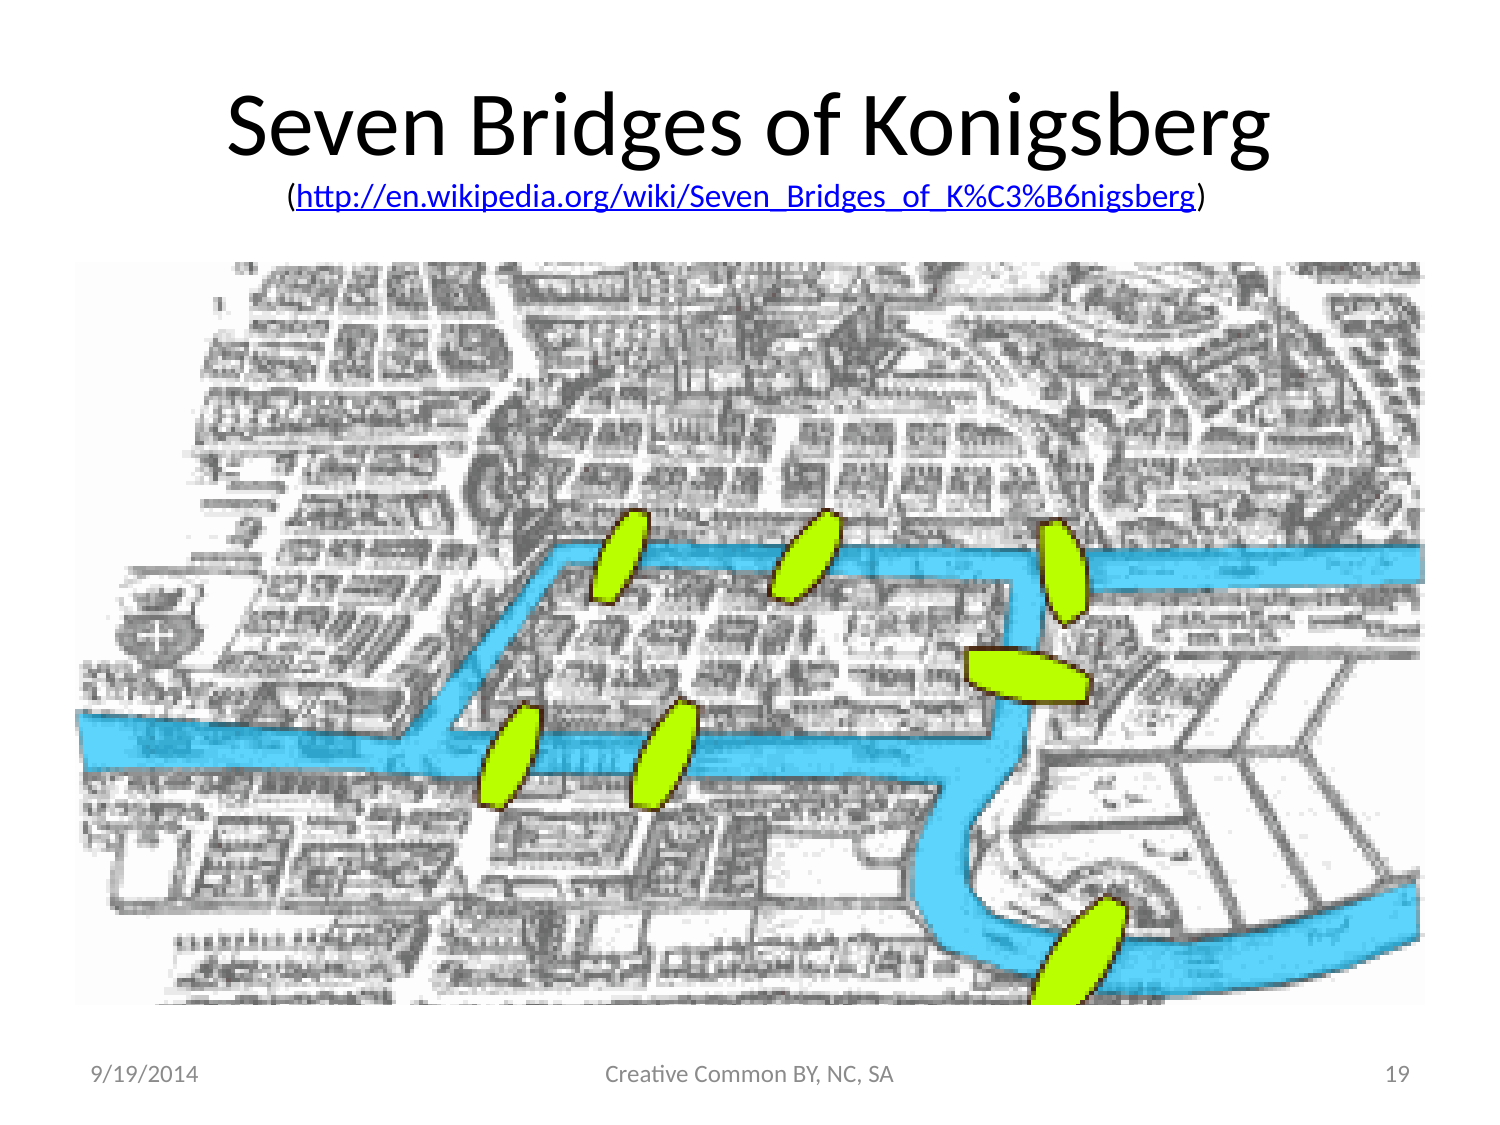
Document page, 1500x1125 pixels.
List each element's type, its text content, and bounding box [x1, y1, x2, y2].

slide_number 19 [1074, 1042, 1425, 1103]
footer Creative Common BY, NC, SA [512, 1042, 988, 1103]
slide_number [75, 1042, 425, 1103]
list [74, 262, 1426, 1006]
title Seven Bridges of Konigsberg (http://en.wikipedia.org/wiki/Seven_Bridges_of_K%C3%B6nigsberg) [75, 45, 1425, 233]
